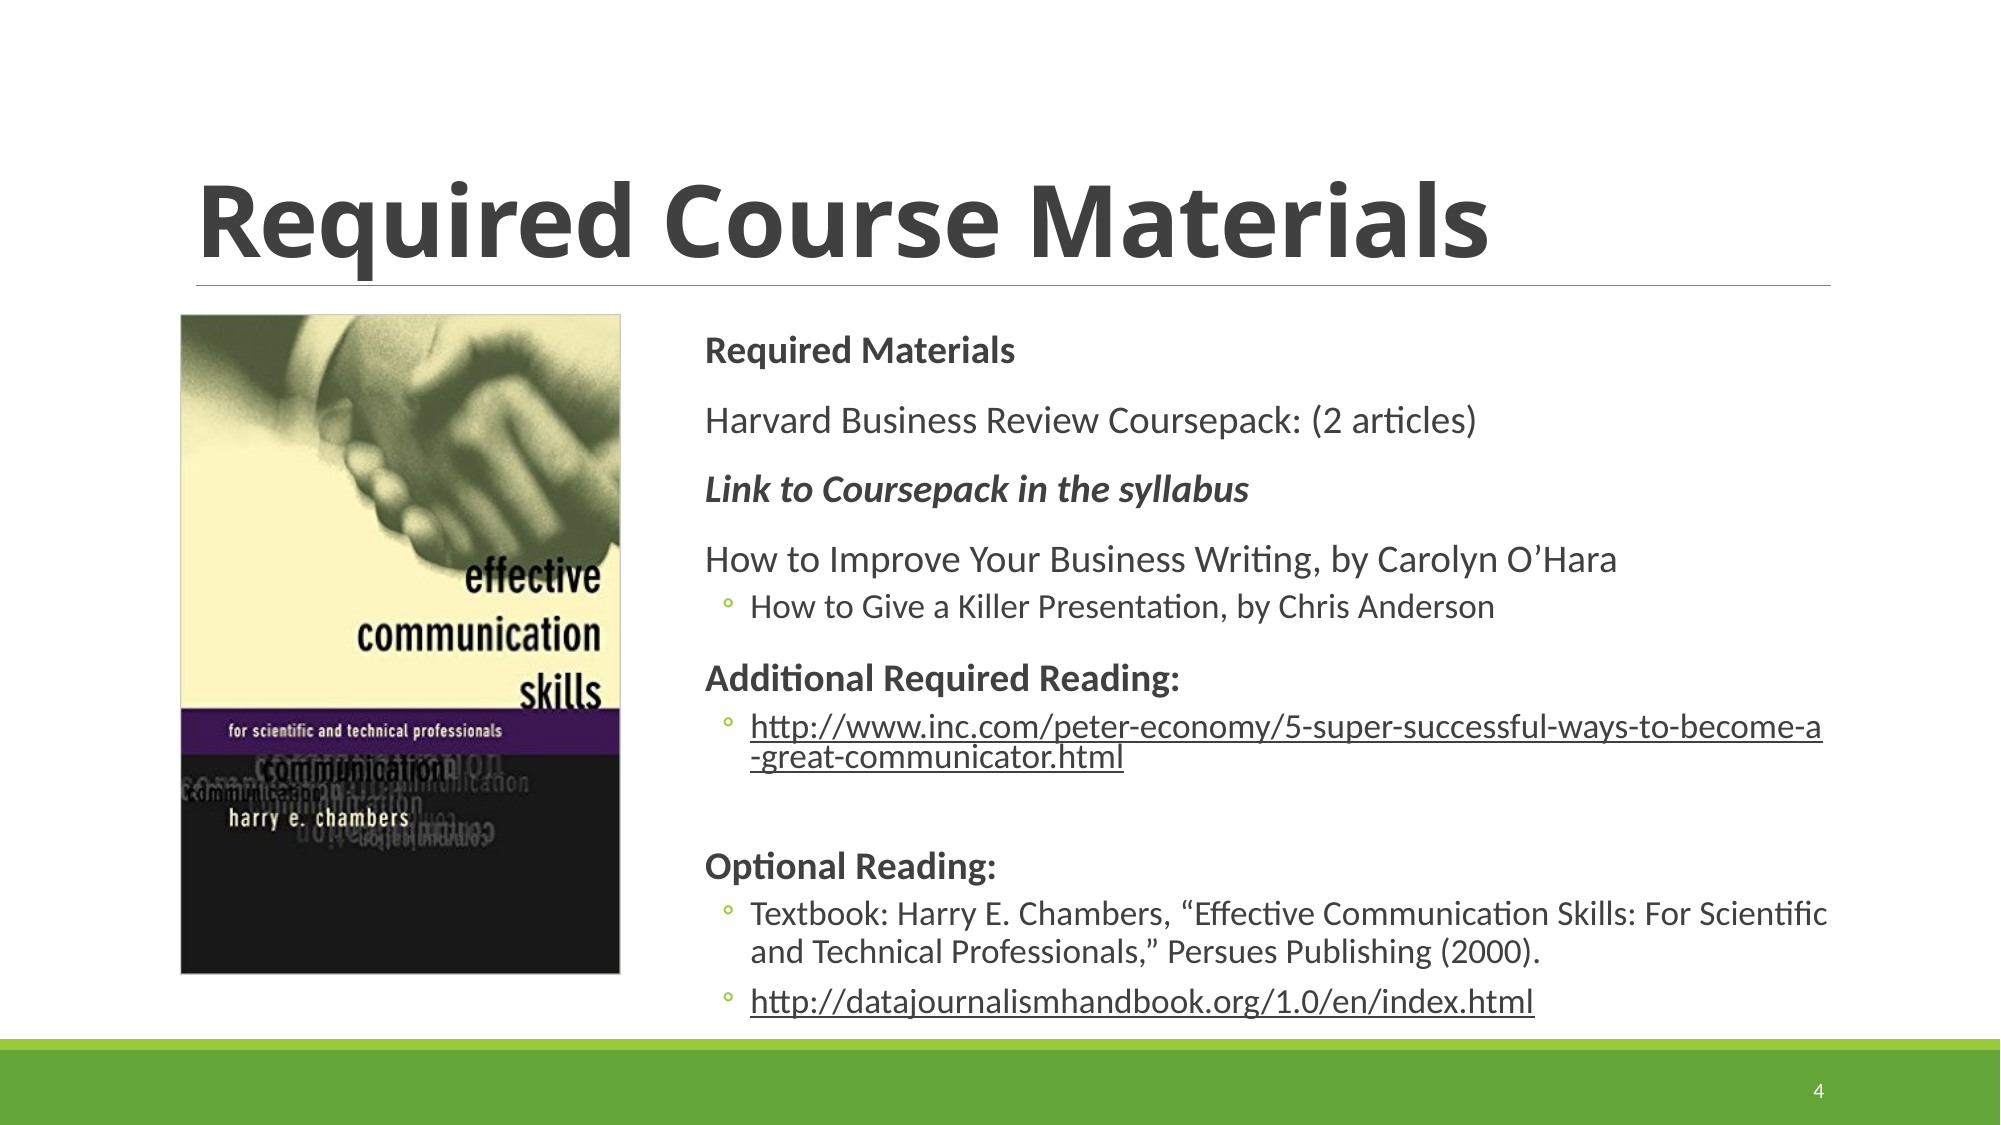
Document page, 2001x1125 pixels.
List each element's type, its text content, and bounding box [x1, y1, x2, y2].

title Required Course Materials [180, 47, 1830, 285]
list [179, 314, 621, 976]
slide_number 4 [1624, 1059, 1840, 1120]
list Required Materials Harvard Business Review Coursepack: (2 articles) Link to Coursepack in the syllabus How to Improve Your Business Writing, by Carolyn O’Hara How to Give a Killer Presentation, by Chris Anderson Additional Required Reading: http://www.inc.com/peter-economy/5-super-successful-ways-to-become-a-great-communicator.html Optional Reading: Textbook: Harry E. Chambers, “Effective Communication Skills: For Scientific and Technical Professionals,” Persues Publishing (2000). http://datajournalismhandbook.org/1.0/en/index.html [691, 322, 1830, 1000]
